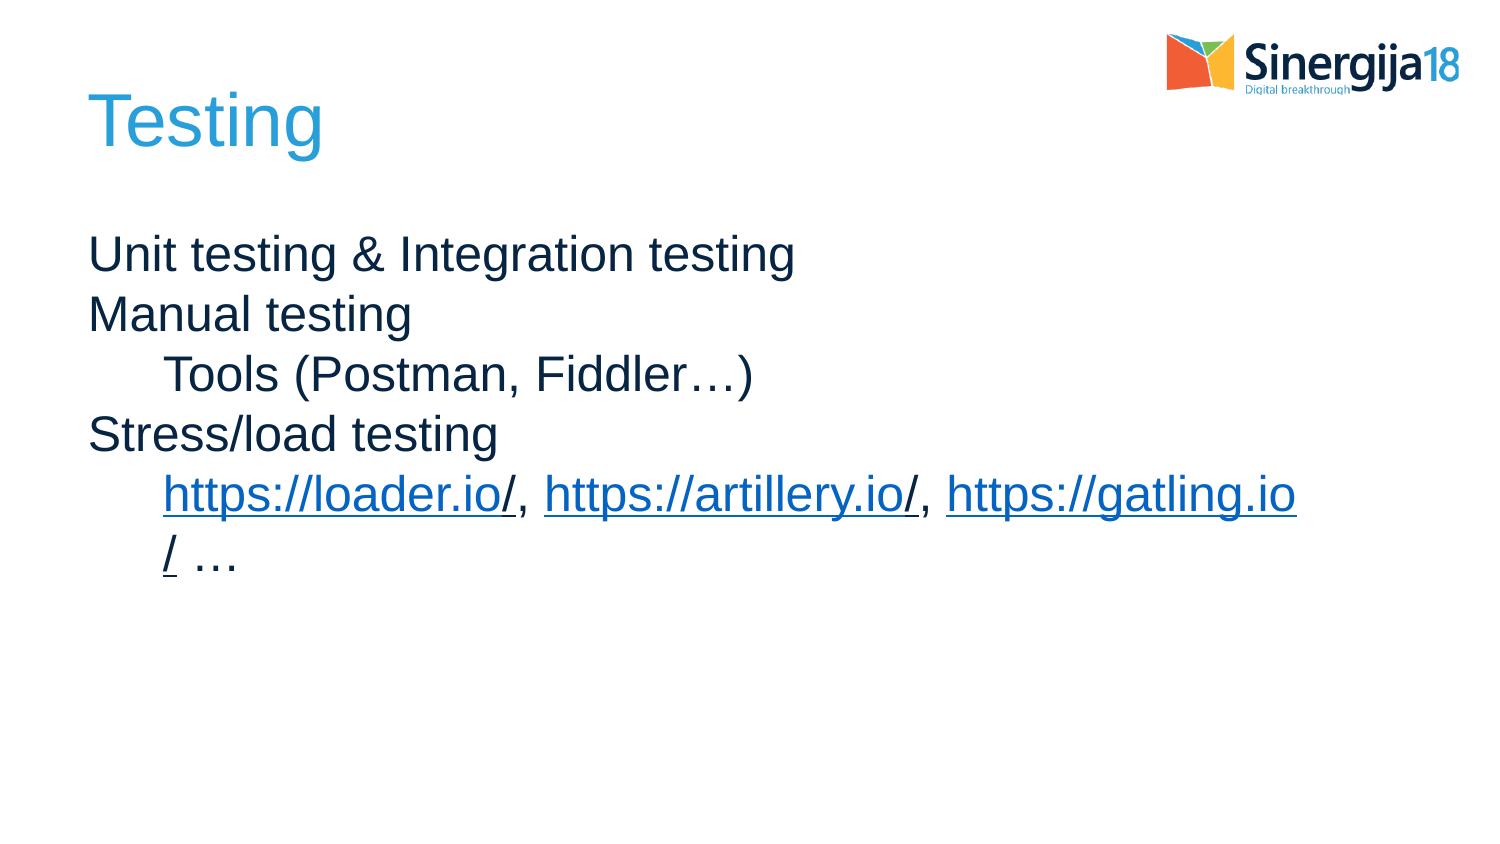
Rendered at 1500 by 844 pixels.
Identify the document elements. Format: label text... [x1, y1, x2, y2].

text_box Testing [72, 64, 1388, 170]
picture [1166, 33, 1459, 95]
text_box Unit testing & Integration testing Manual testing Tools (Postman, Fiddler…) Stress/load testing https://loader.io/, https://artillery.io/, https://gatling.io/ … [73, 214, 1313, 650]
